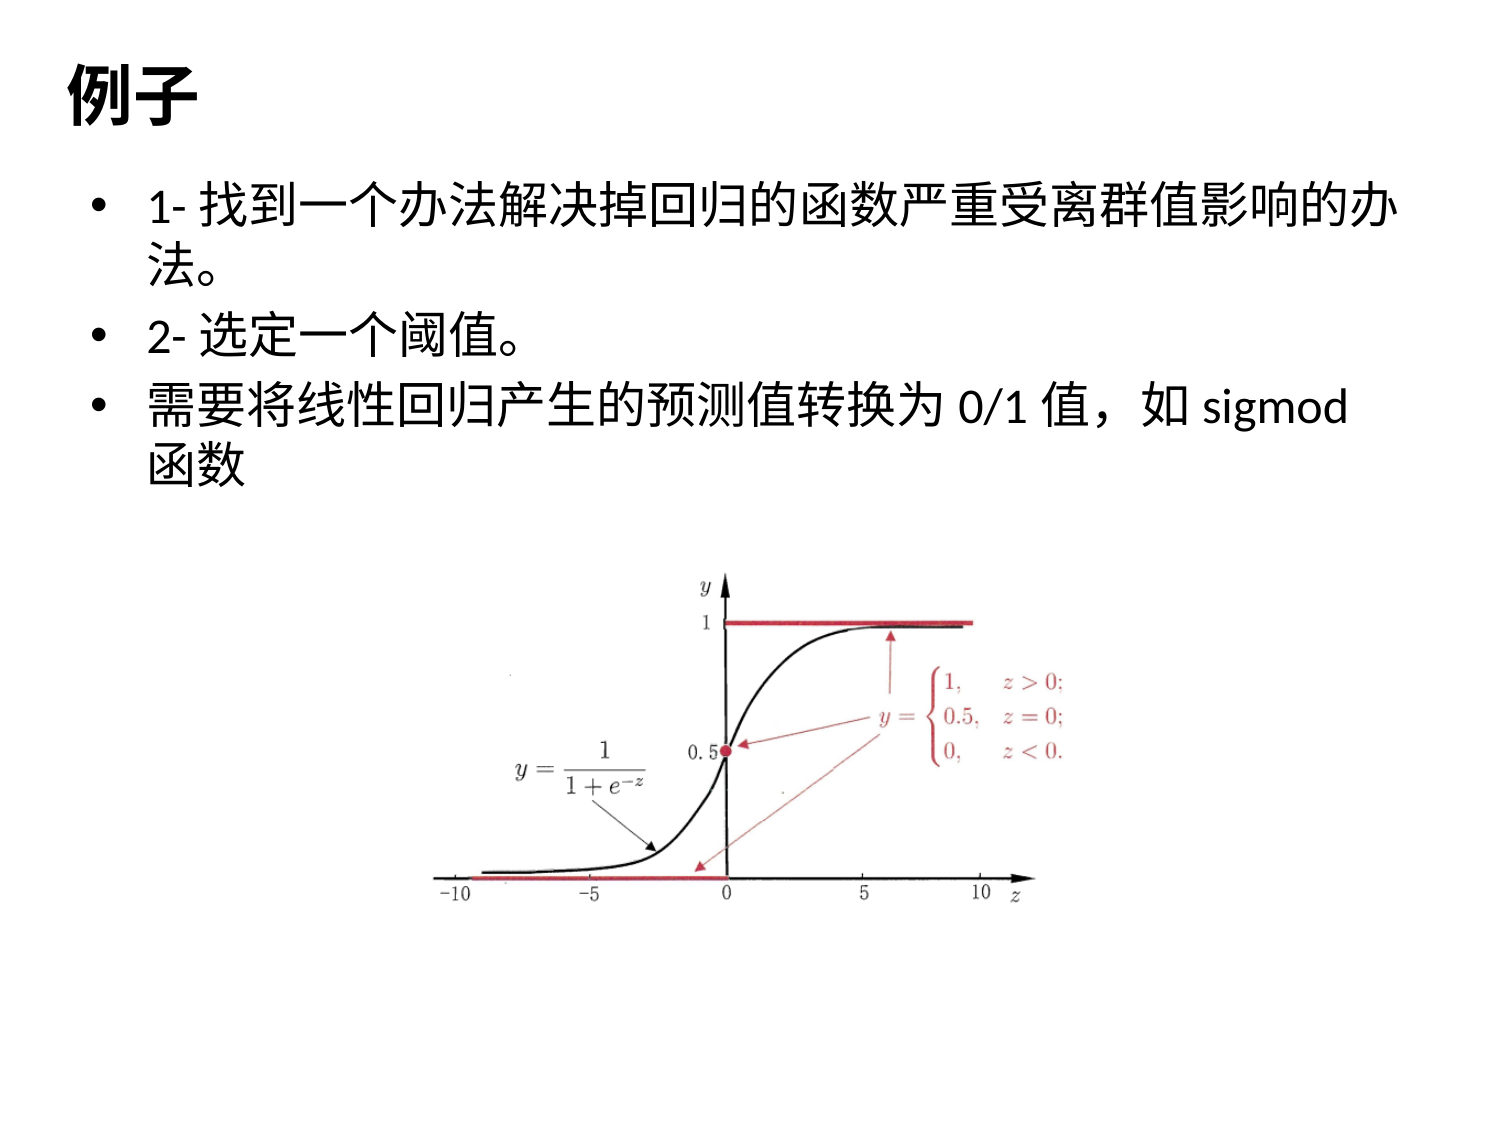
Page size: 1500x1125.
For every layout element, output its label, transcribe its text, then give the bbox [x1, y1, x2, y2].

picture [17, 250, 518, 361]
picture [369, 547, 1081, 929]
title 例子 [0, 0, 1350, 188]
list 1-找到一个办法解决掉回归的函数严重受离群值影响的办法。 2-选定一个阈值。 需要将线性回归产生的预测值转换为0/1值，如sigmod函数 [75, 166, 1425, 909]
